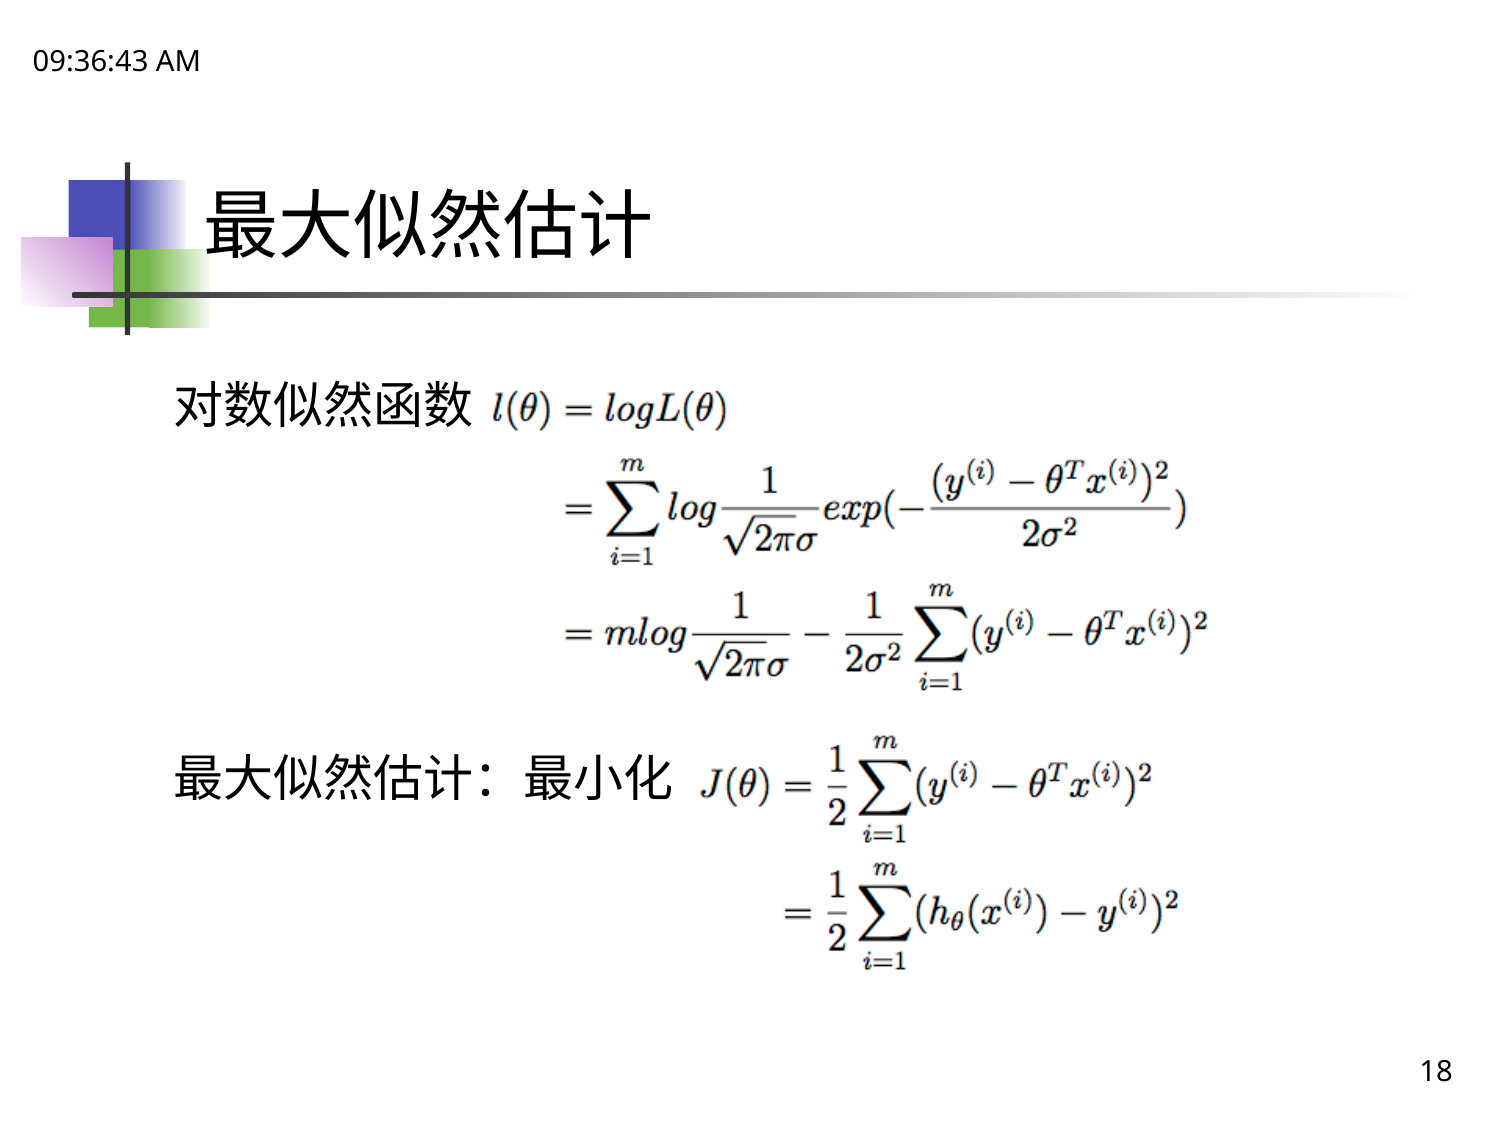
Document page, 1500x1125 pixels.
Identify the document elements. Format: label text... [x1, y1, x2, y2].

picture [690, 725, 1201, 977]
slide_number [17, 15, 331, 90]
title 最大似然估计 [188, 35, 1468, 275]
text_box 对数似然函数 最大似然估计：最小化 [171, 371, 1329, 806]
picture [477, 371, 1229, 703]
slide_number 18 [1155, 1024, 1468, 1100]
